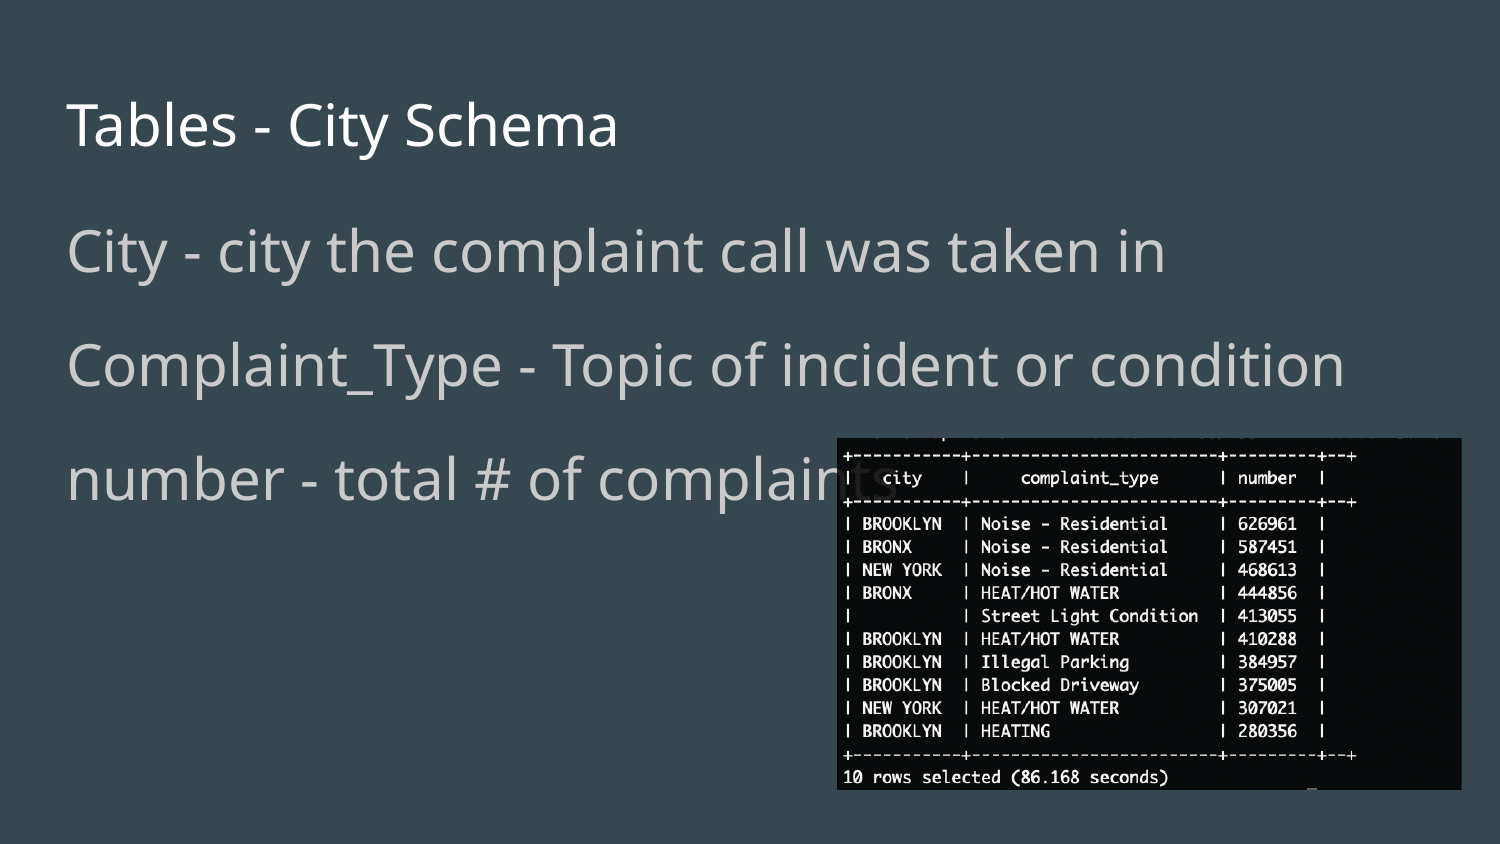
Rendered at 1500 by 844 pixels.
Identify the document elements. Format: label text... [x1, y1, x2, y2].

title Tables - City Schema [51, 72, 1449, 167]
picture [836, 438, 1462, 790]
list City - city the complaint call was taken in Complaint_Type - Topic of incident or condition number - total # of complaints [51, 189, 1449, 750]
